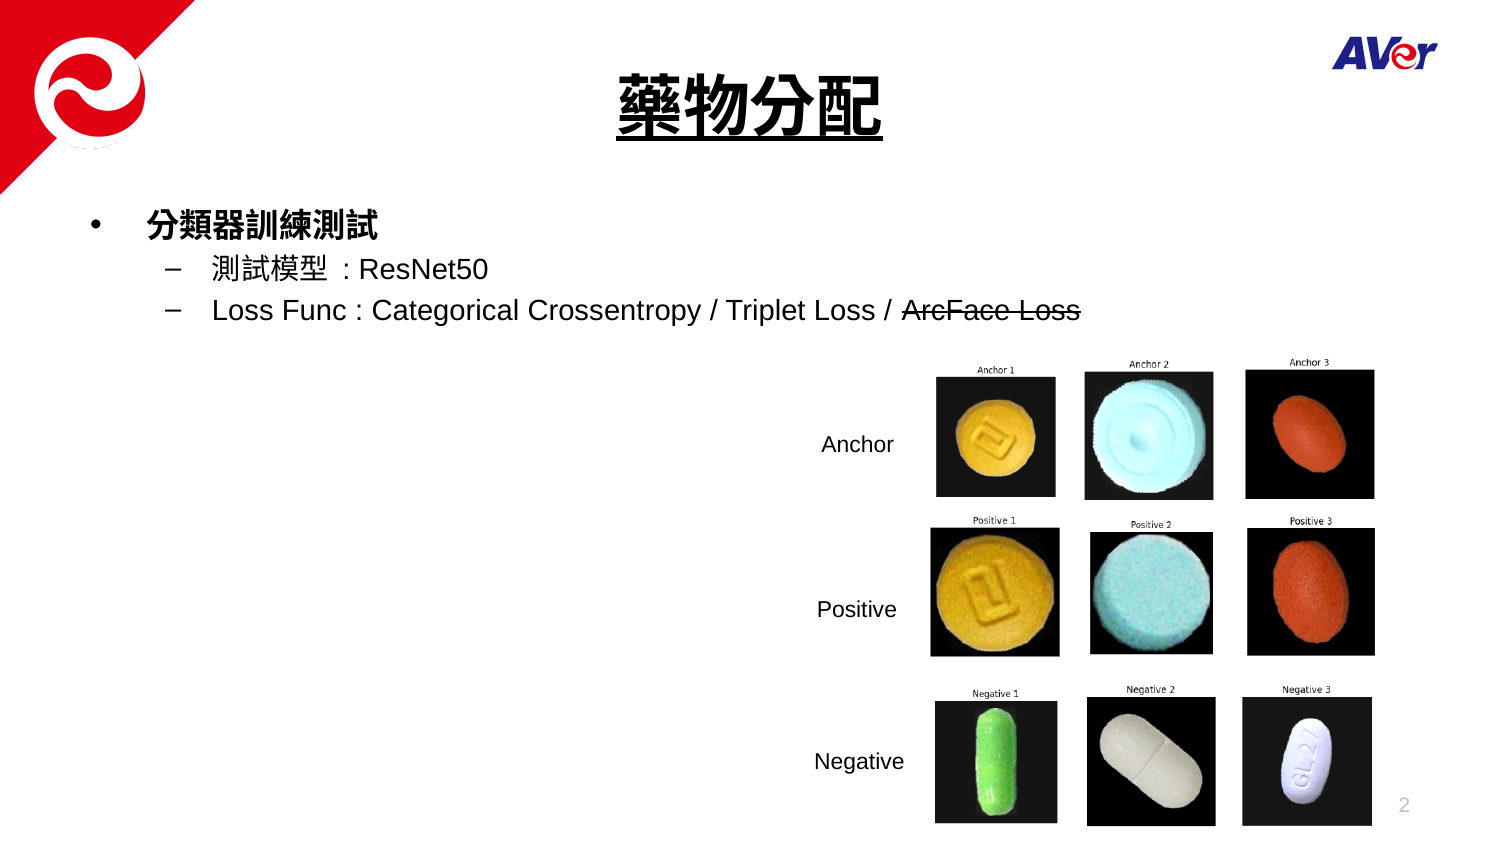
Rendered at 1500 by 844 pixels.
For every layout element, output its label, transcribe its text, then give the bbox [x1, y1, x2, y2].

list 分類器訓練測試 測試模型 : ResNet50 Loss Func : Categorical Crossentropy / Triplet Loss / ArcFace Loss [75, 196, 1425, 827]
text_box Anchor [804, 421, 911, 465]
picture [0, 0, 1500, 844]
title 藥物分配 [75, 33, 1425, 175]
text_box Negative [795, 739, 917, 782]
text_box Positive [790, 586, 917, 630]
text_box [922, 358, 1381, 828]
